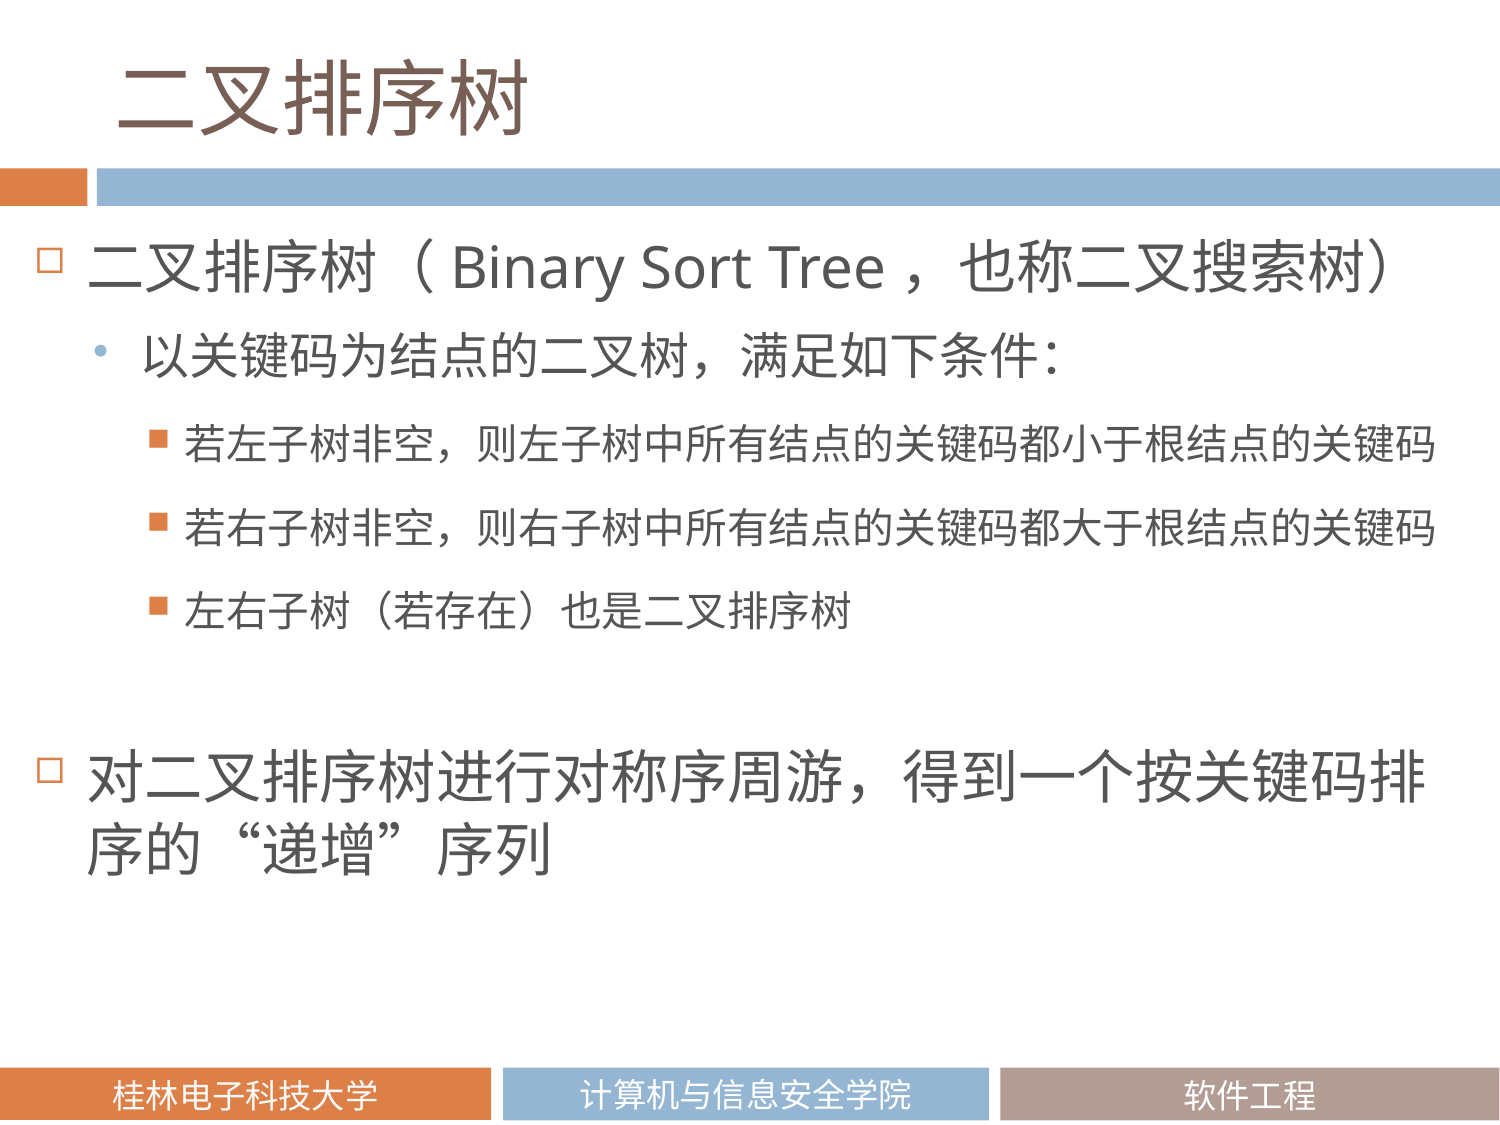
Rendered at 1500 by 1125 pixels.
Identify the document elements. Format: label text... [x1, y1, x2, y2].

list 二叉排序树（Binary Sort Tree，也称二叉搜索树） 以关键码为结点的二叉树，满足如下条件： 若左子树非空，则左子树中所有结点的关键码都小于根结点的关键码 若右子树非空，则右子树中所有结点的关键码都大于根结点的关键码 左右子树（若存在）也是二叉排序树 对二叉排序树进行对称序周游，得到一个按关键码排序的“递增”序列 [19, 219, 1474, 1006]
title 二叉排序树 [99, 37, 1438, 155]
